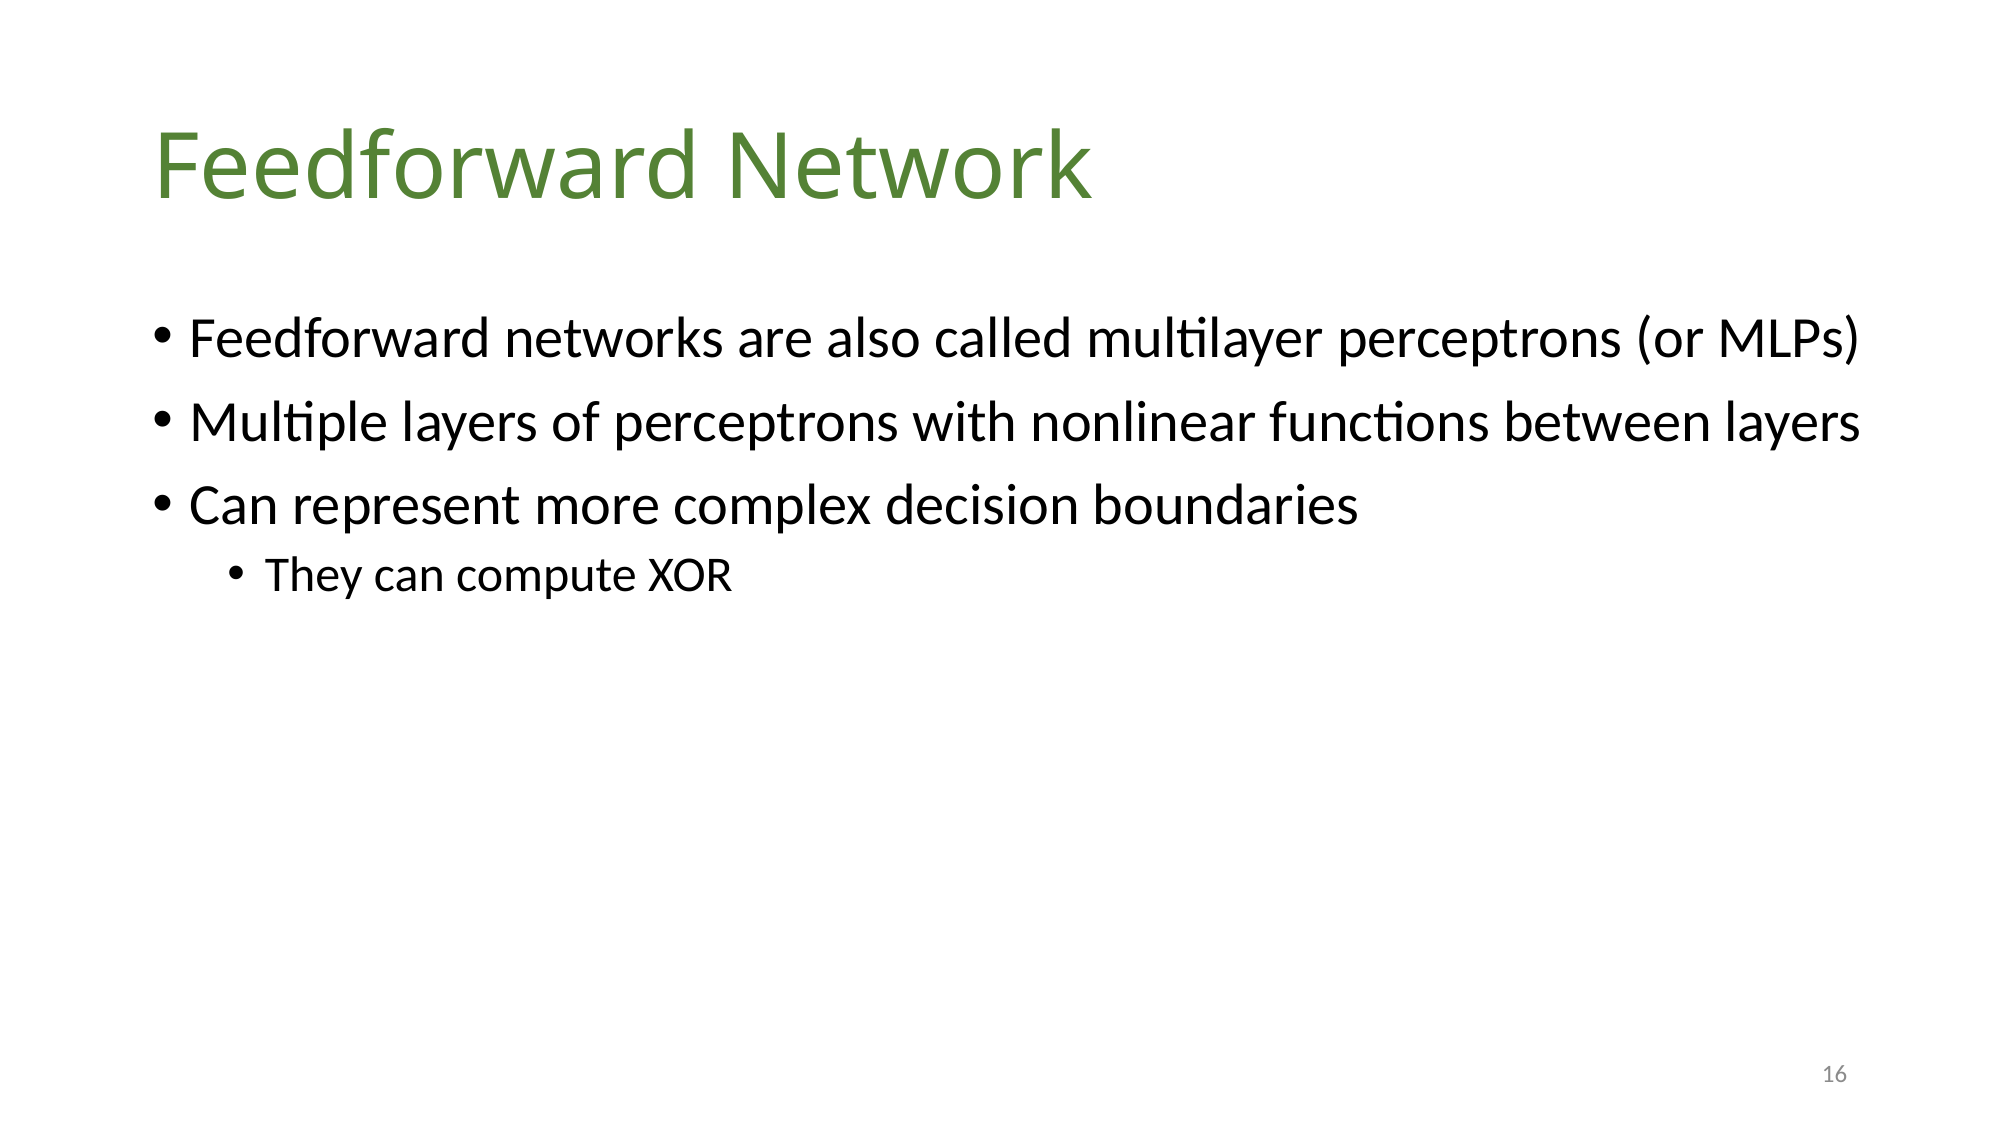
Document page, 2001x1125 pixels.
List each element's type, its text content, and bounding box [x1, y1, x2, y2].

list Feedforward networks are also called multilayer perceptrons (or MLPs) Multiple layers of perceptrons with nonlinear functions between layers Can represent more complex decision boundaries They can compute XOR [137, 299, 1889, 1014]
title Feedforward Network [137, 59, 1863, 278]
slide_number 16 [1412, 1042, 1863, 1103]
